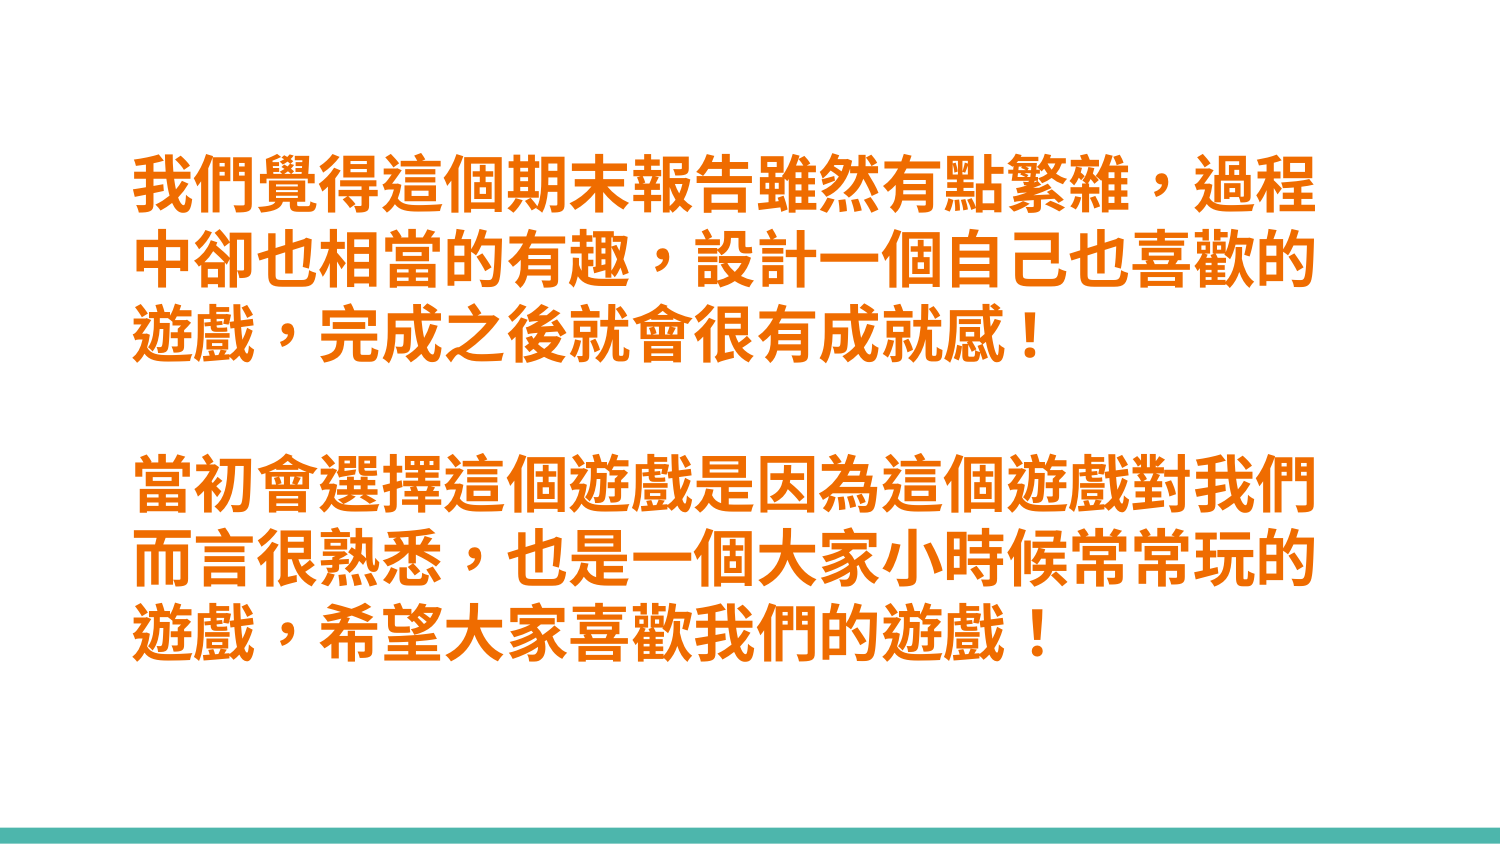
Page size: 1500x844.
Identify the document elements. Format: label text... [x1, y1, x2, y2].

text_box 我們覺得這個期末報告雖然有點繁雜，過程中卻也相當的有趣，設計一個自己也喜歡的遊戲，完成之後就會很有成就感! 當初會選擇這個遊戲是因為這個遊戲對我們而言很熟悉，也是一個大家小時候常常玩的遊戲，希望大家喜歡我們的遊戲！ [116, 129, 1384, 714]
